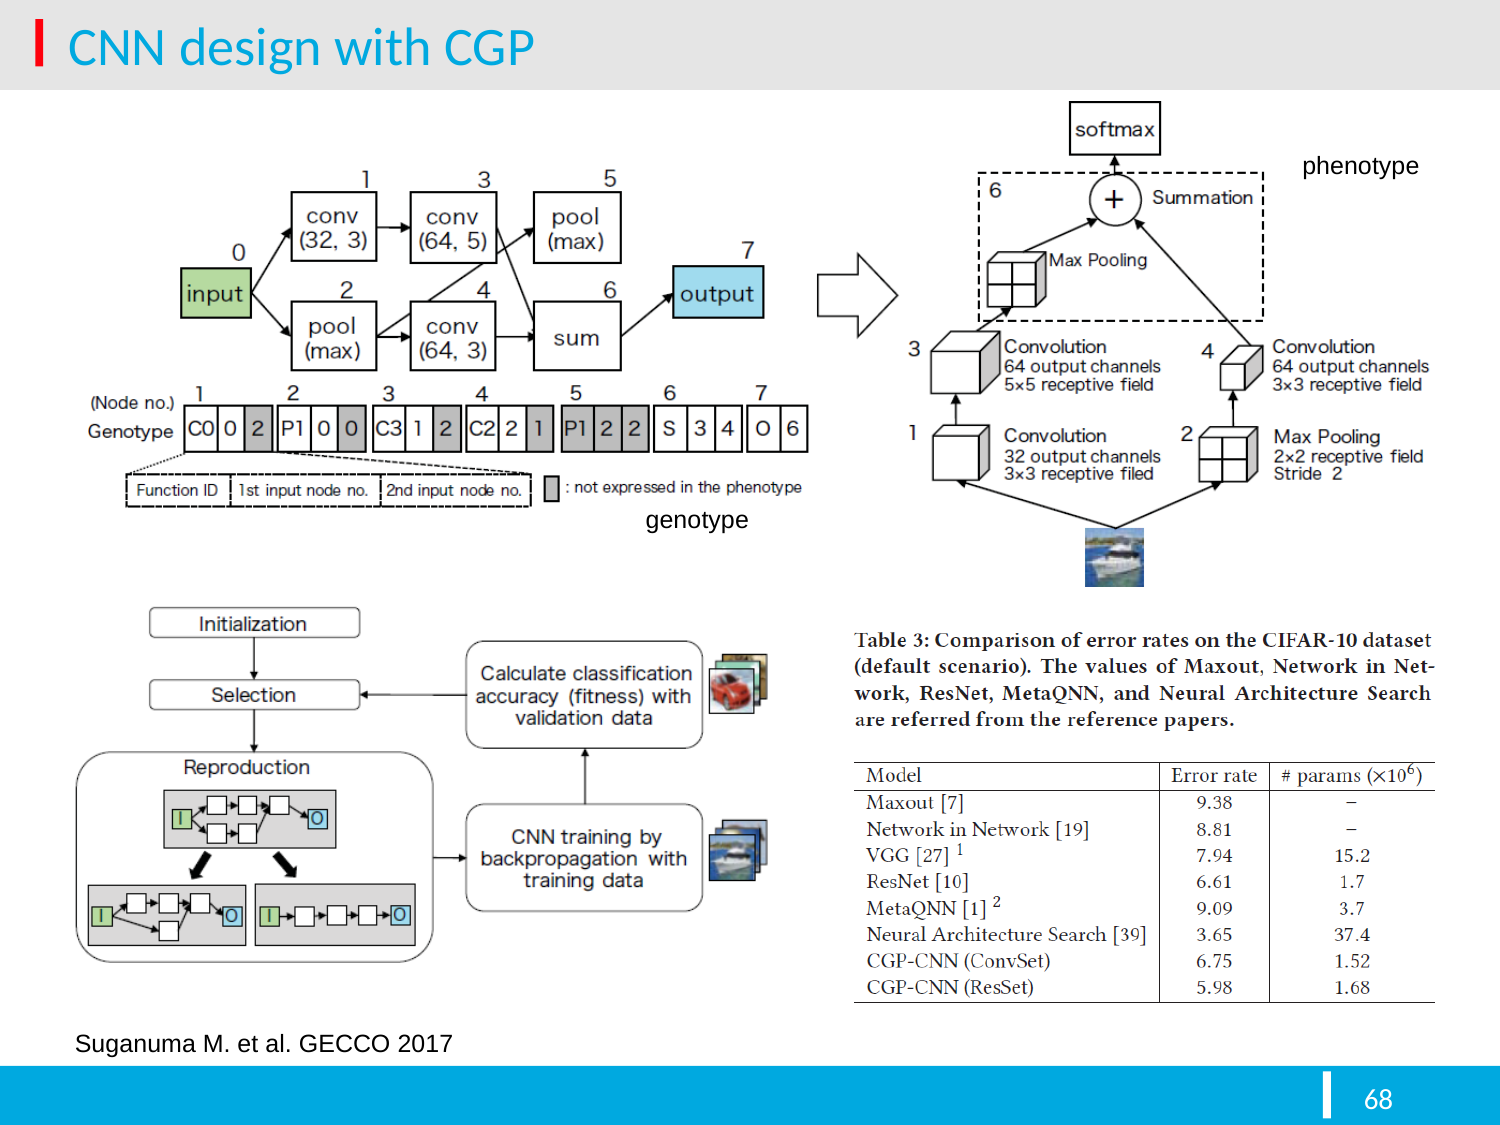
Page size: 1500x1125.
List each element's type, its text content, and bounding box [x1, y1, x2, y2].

title CNN design with CGP [53, 19, 1500, 69]
text_box Suganuma M. et al. GECCO 2017 [60, 1020, 470, 1066]
slide_number 68 [1348, 1072, 1485, 1125]
picture [88, 101, 1441, 588]
picture [849, 620, 1441, 1009]
picture [46, 600, 793, 975]
